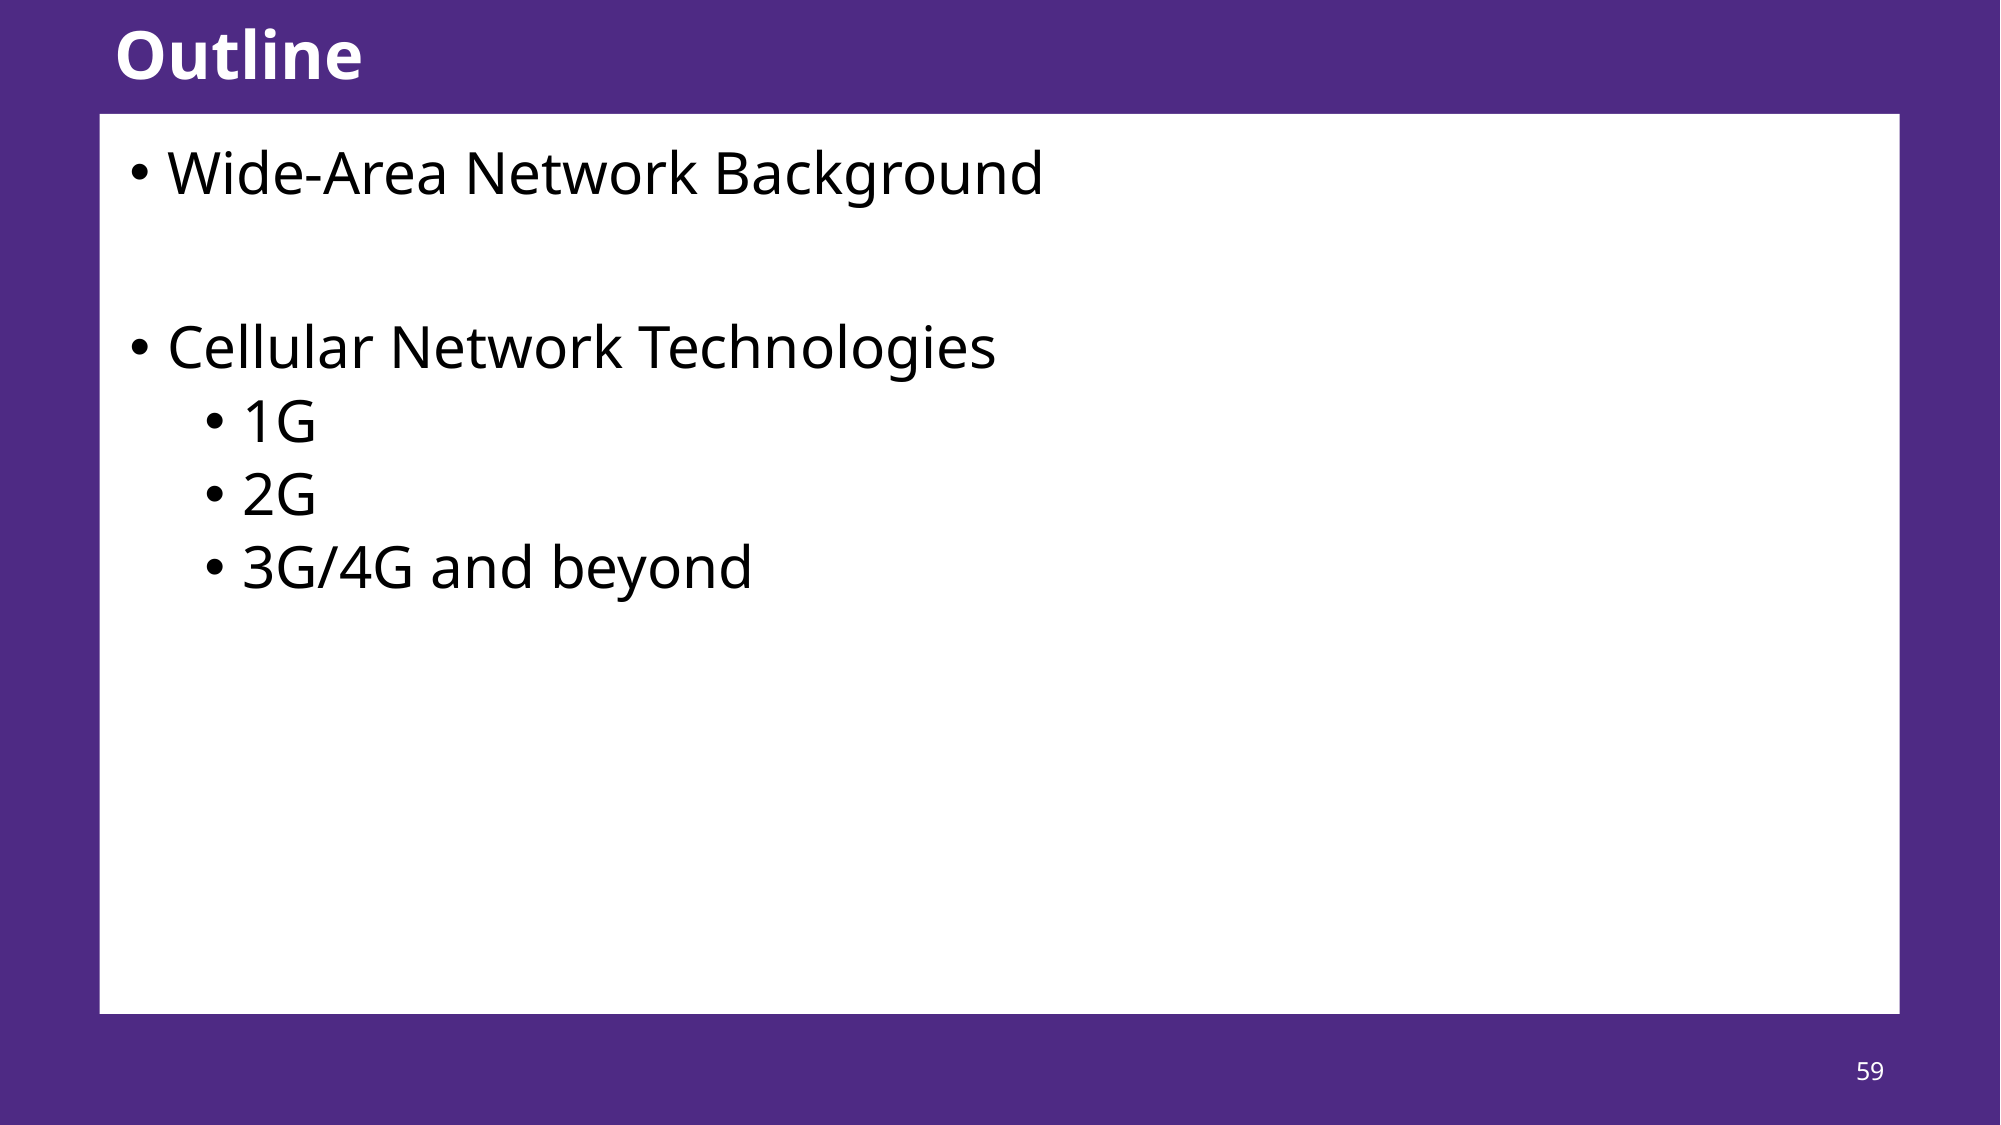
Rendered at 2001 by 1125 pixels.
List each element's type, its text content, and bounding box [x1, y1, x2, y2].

list Wide-Area Network Background Cellular Network Technologies 1G 2G 3G/4G and beyond [99, 114, 1900, 1014]
slide_number 59 [1749, 1042, 1900, 1103]
title Outline [99, 1, 1900, 114]
